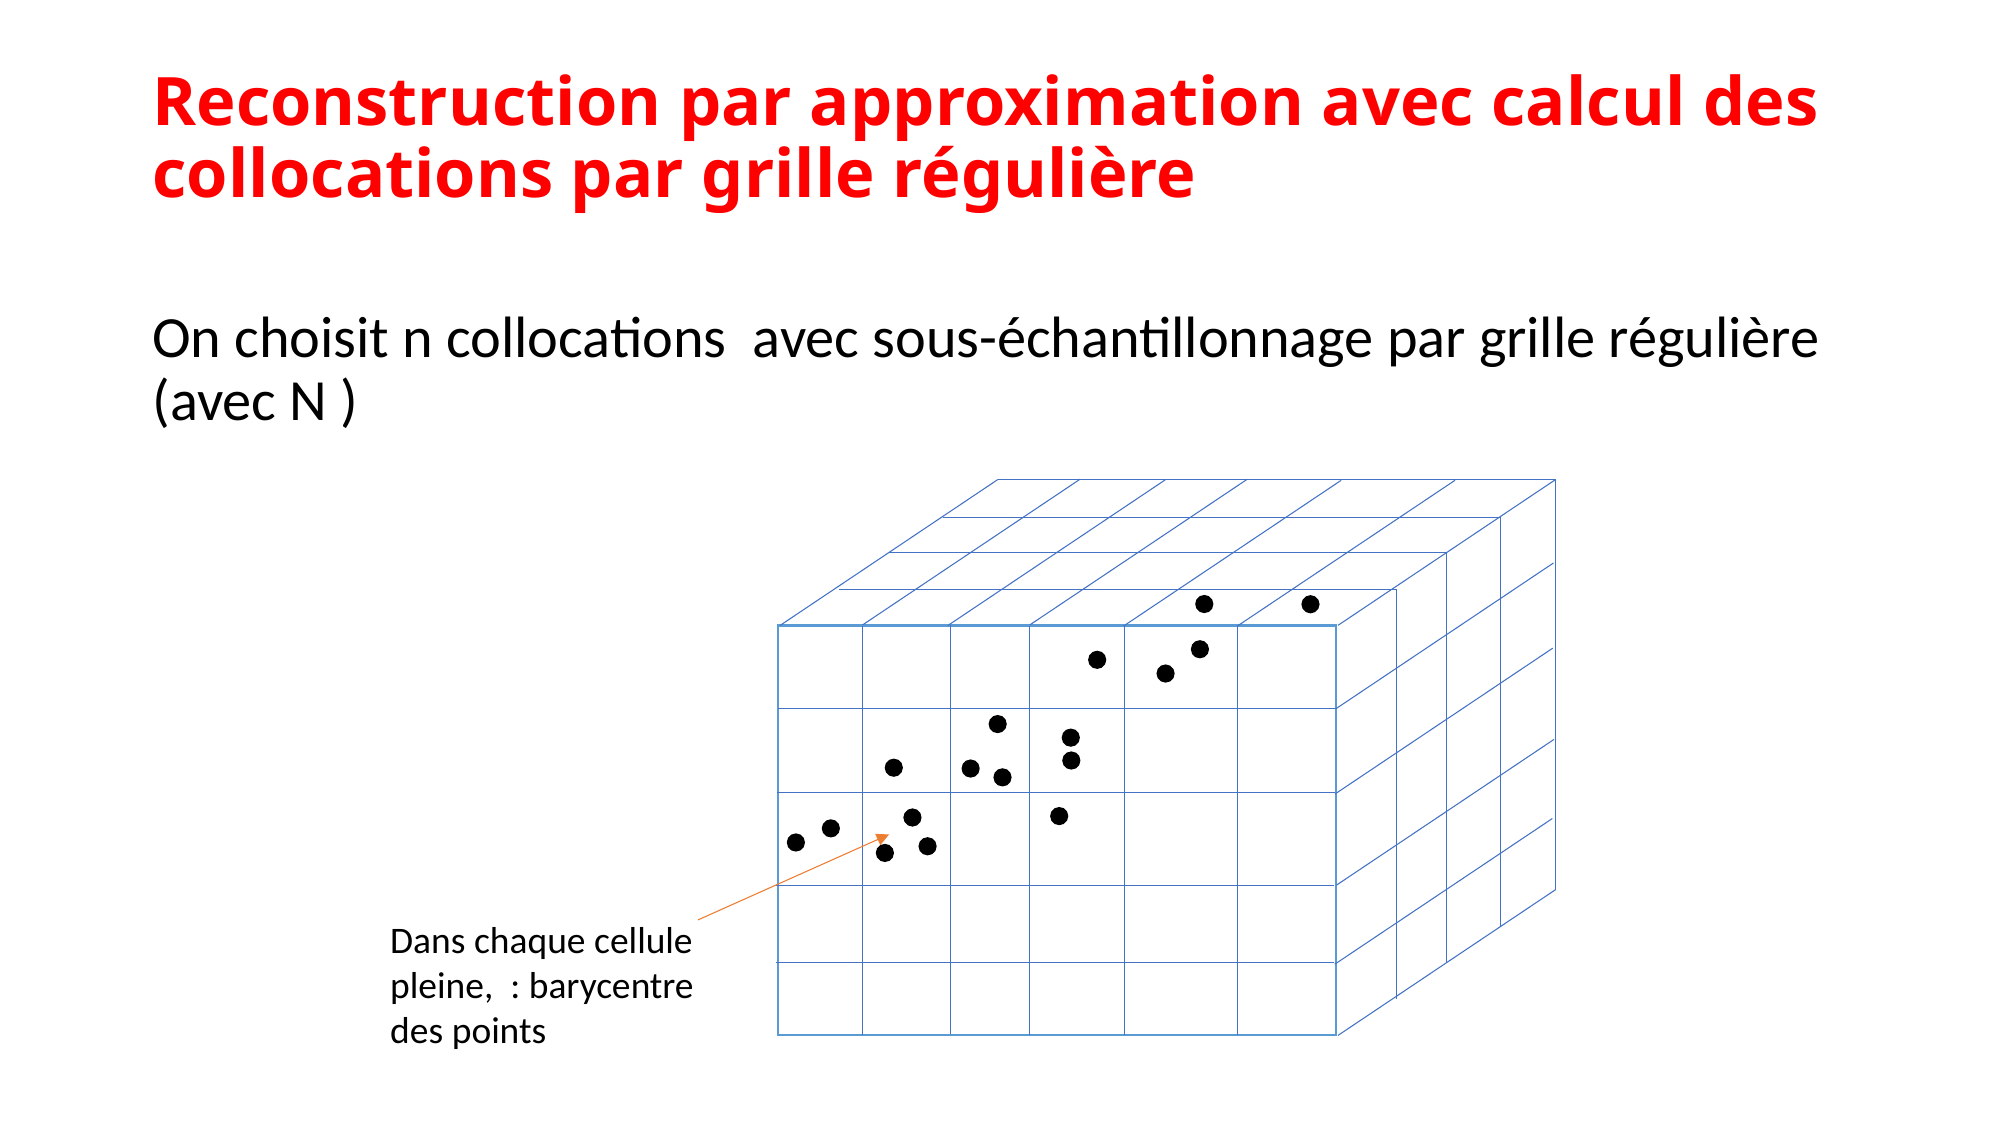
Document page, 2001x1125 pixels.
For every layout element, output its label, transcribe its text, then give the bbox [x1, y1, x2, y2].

text_box [993, 768, 1012, 787]
text_box [1238, 886, 1334, 962]
text_box [988, 714, 1007, 734]
text_box [1050, 806, 1069, 826]
text_box [1125, 886, 1237, 962]
text_box [951, 793, 1029, 885]
text_box [1030, 963, 1124, 1036]
text_box [821, 819, 840, 834]
text_box [1125, 709, 1237, 792]
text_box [1336, 739, 1555, 886]
text_box [777, 793, 862, 834]
text_box [1088, 650, 1107, 669]
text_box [1334, 818, 1553, 965]
text_box [863, 963, 1029, 1036]
text_box [951, 626, 1029, 708]
text_box [863, 709, 950, 792]
text_box [1030, 886, 1124, 962]
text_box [1335, 562, 1554, 709]
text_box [1123, 480, 1237, 626]
text_box [1030, 793, 1124, 885]
text_box [951, 886, 1029, 962]
text_box [903, 808, 922, 827]
text_box [1125, 793, 1237, 885]
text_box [1237, 480, 1456, 626]
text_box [1456, 480, 1555, 626]
text_box [1238, 626, 1335, 708]
text_box [884, 758, 903, 777]
text_box [1062, 751, 1081, 770]
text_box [862, 479, 947, 625]
text_box [1030, 709, 1124, 792]
text_box [777, 963, 862, 1036]
text_box [1238, 793, 1336, 885]
text_box [1125, 626, 1237, 708]
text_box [1337, 889, 1556, 1036]
text_box [951, 709, 1029, 792]
text_box [1190, 640, 1210, 659]
text_box [1125, 963, 1237, 1036]
text_box [863, 793, 950, 885]
text_box [863, 626, 950, 708]
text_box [1335, 648, 1553, 794]
text_box [918, 837, 937, 856]
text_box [698, 834, 890, 920]
text_box [890, 845, 894, 861]
text_box [777, 920, 862, 962]
text_box [863, 886, 950, 962]
text_box [1030, 626, 1124, 708]
text_box [961, 759, 980, 778]
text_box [780, 479, 947, 626]
text_box [1238, 963, 1337, 1036]
title Reconstruction par approximation avec calcul des collocations par grille régulière [137, 59, 1863, 271]
text_box [1156, 664, 1175, 683]
text_box [1061, 728, 1080, 747]
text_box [947, 479, 1123, 626]
text_box [1238, 709, 1335, 792]
text_box [777, 624, 862, 792]
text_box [1029, 479, 1248, 625]
